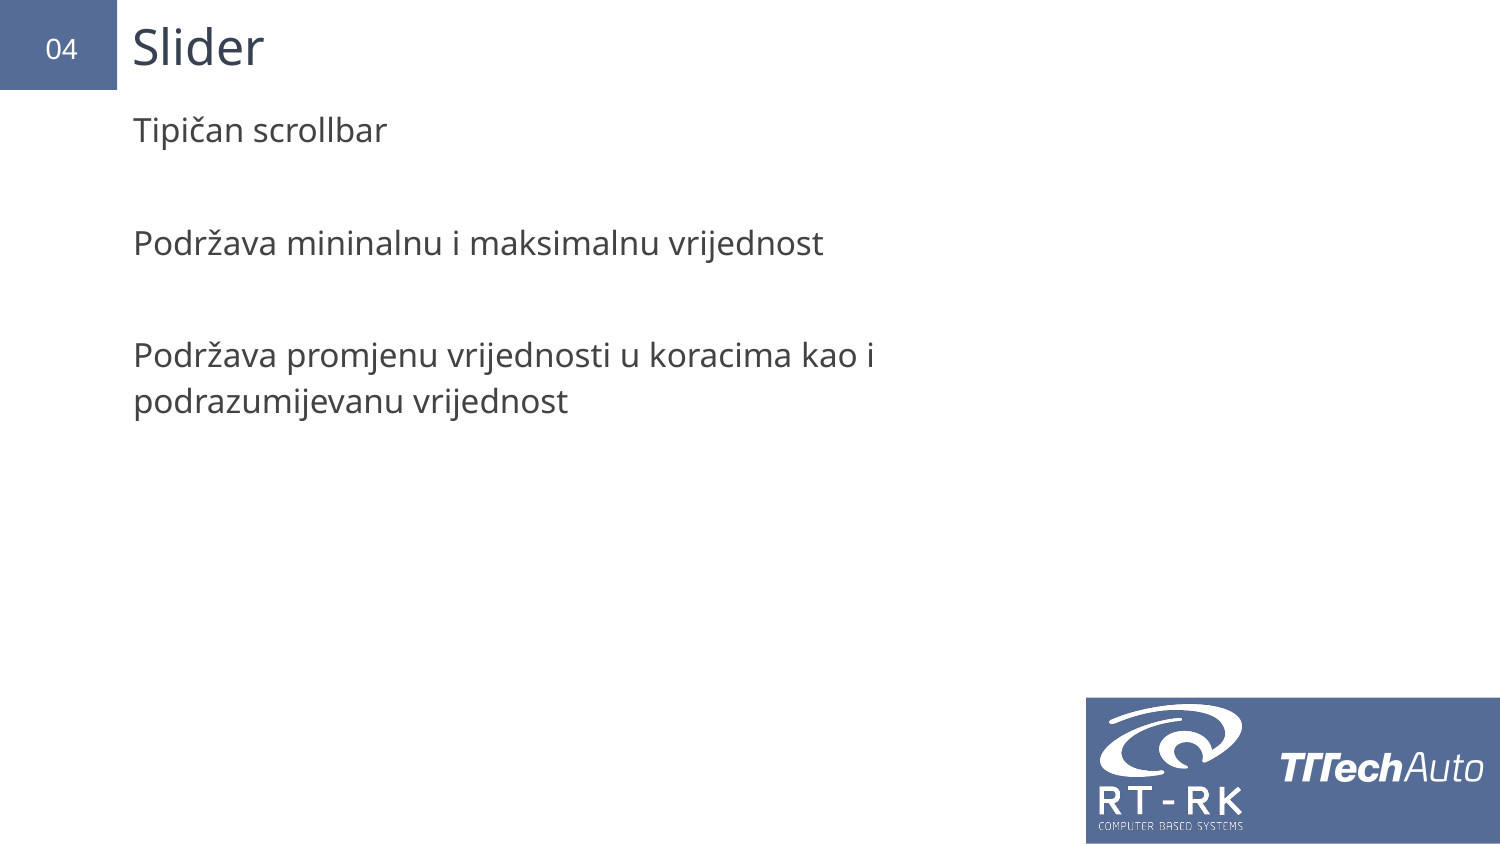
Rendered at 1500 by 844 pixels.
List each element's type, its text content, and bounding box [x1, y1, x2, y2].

subtitle Tipičan scrollbar Podržava mininalnu i maksimalnu vrijednost Podržava promjenu vrijednosti u koracima kao i podrazumijevanu vrijednost [118, 88, 1074, 797]
title Slider [118, 0, 1014, 80]
text_box 04 [0, 0, 94, 95]
text_box [1255, 697, 1500, 844]
text_box [94, 0, 118, 90]
picture [1265, 737, 1498, 798]
picture [1088, 697, 1254, 838]
